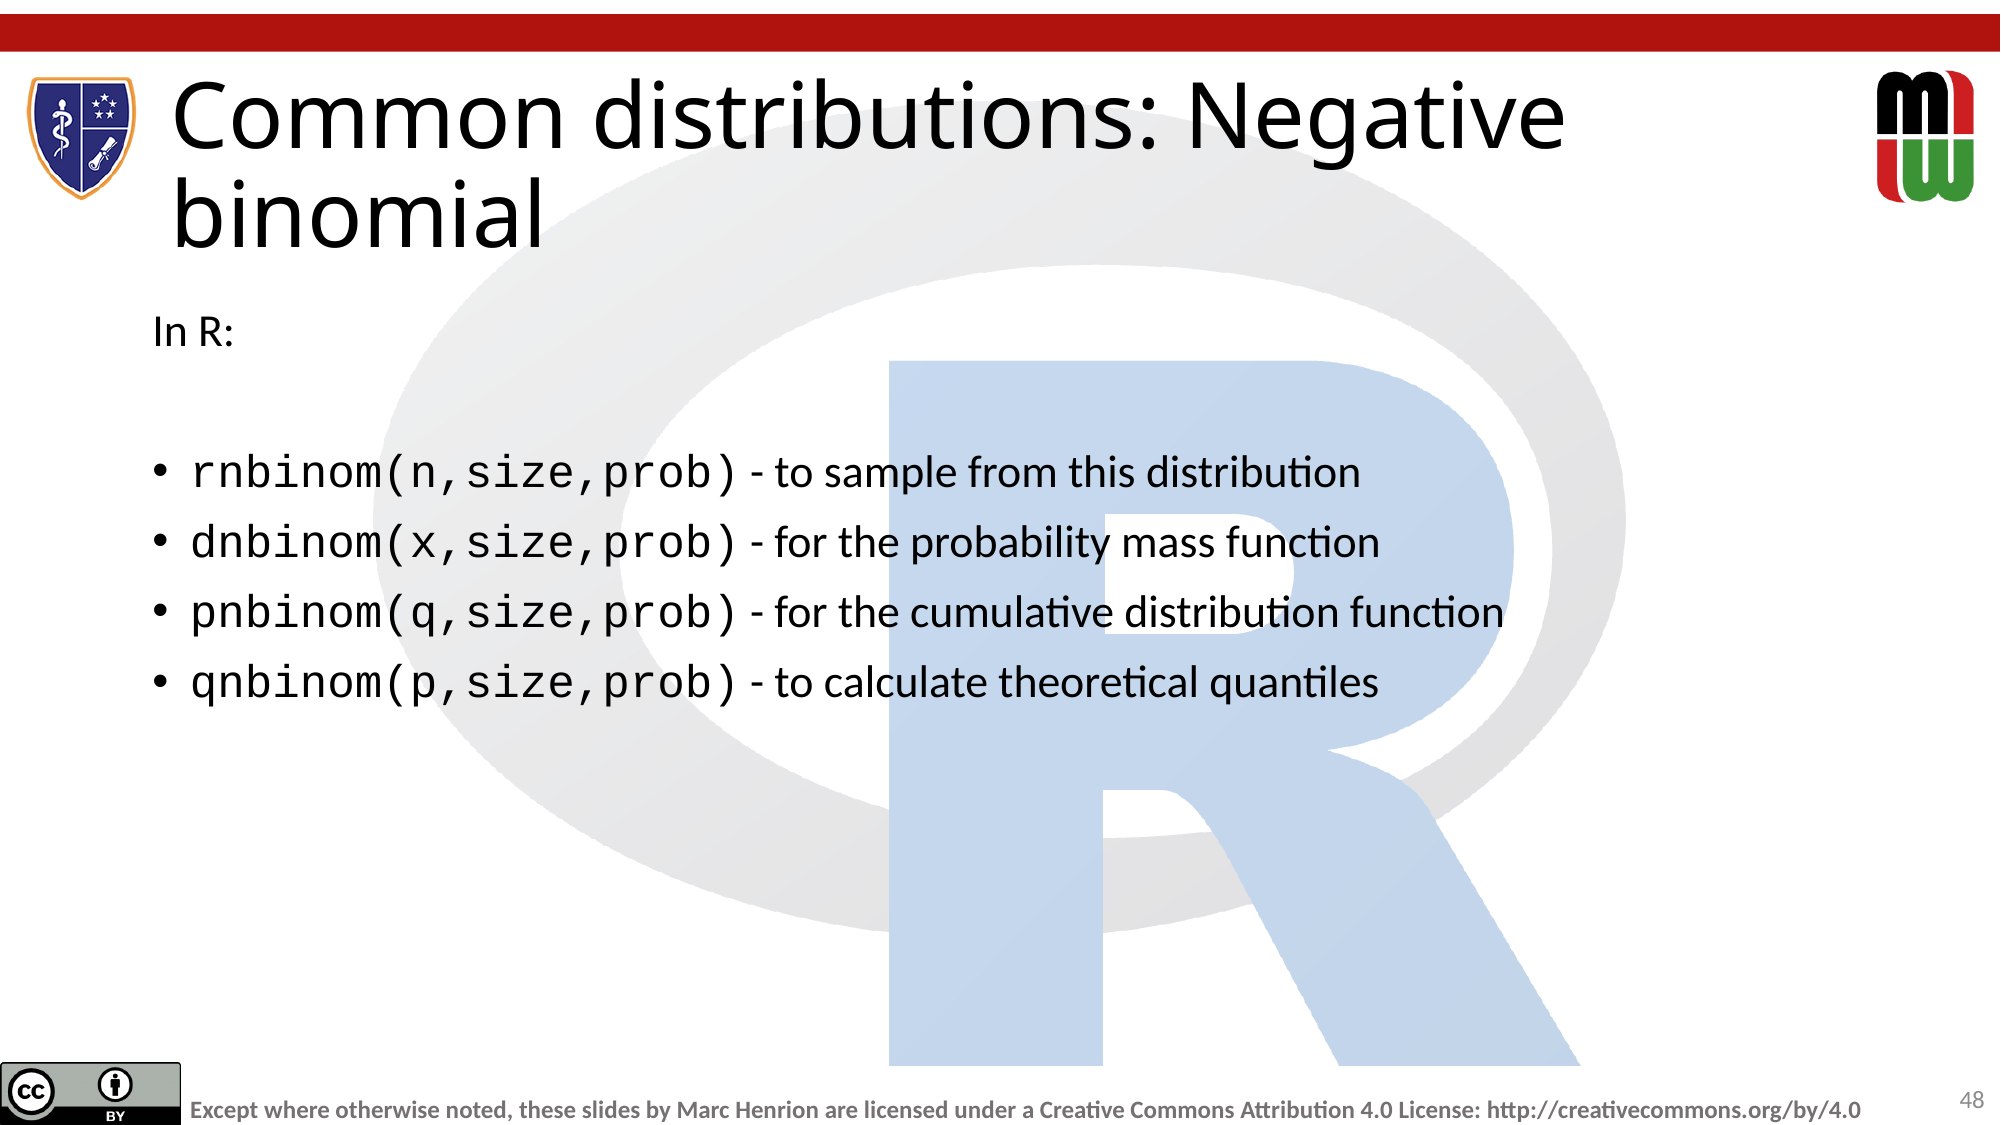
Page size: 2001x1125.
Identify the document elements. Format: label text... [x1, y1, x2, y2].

picture [0, 53, 161, 215]
title Common distributions: Negative binomial [155, 59, 1851, 278]
slide_number 48 [1550, 1073, 2000, 1125]
picture [0, 1062, 181, 1125]
